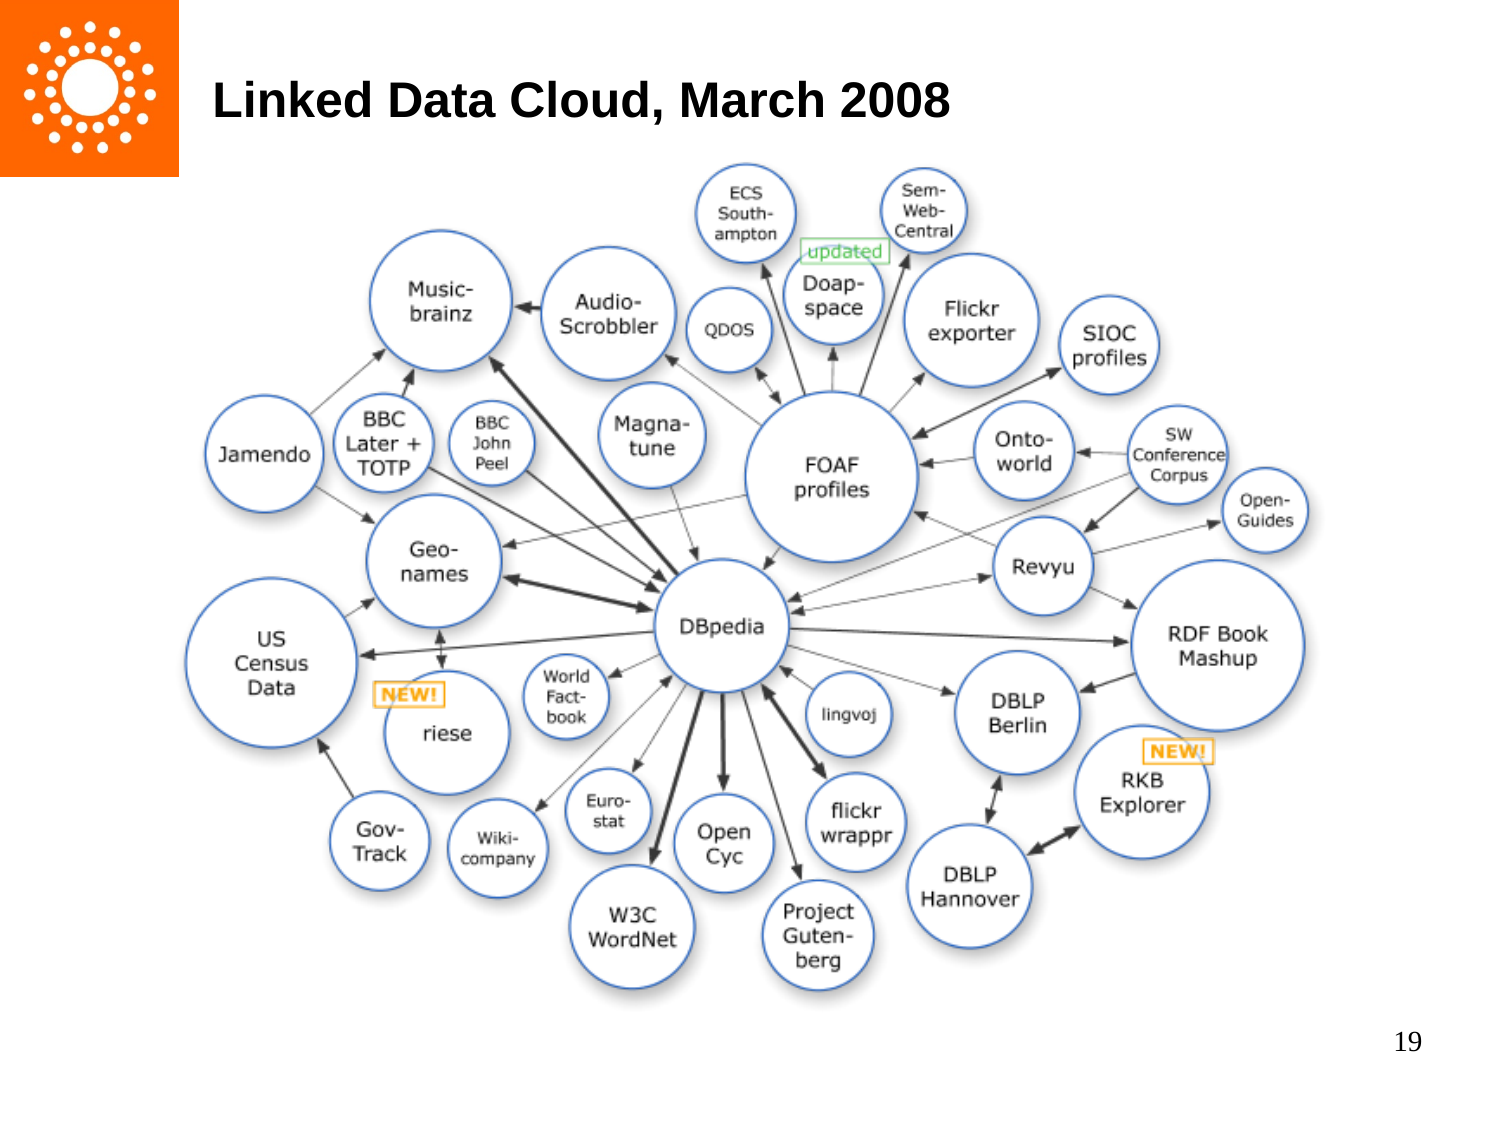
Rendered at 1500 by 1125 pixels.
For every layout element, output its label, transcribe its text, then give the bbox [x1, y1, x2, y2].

picture [0, 0, 1349, 1035]
title Linked Data Cloud, March 2008 [212, 53, 1463, 148]
slide_number 19 [1075, 1024, 1424, 1101]
